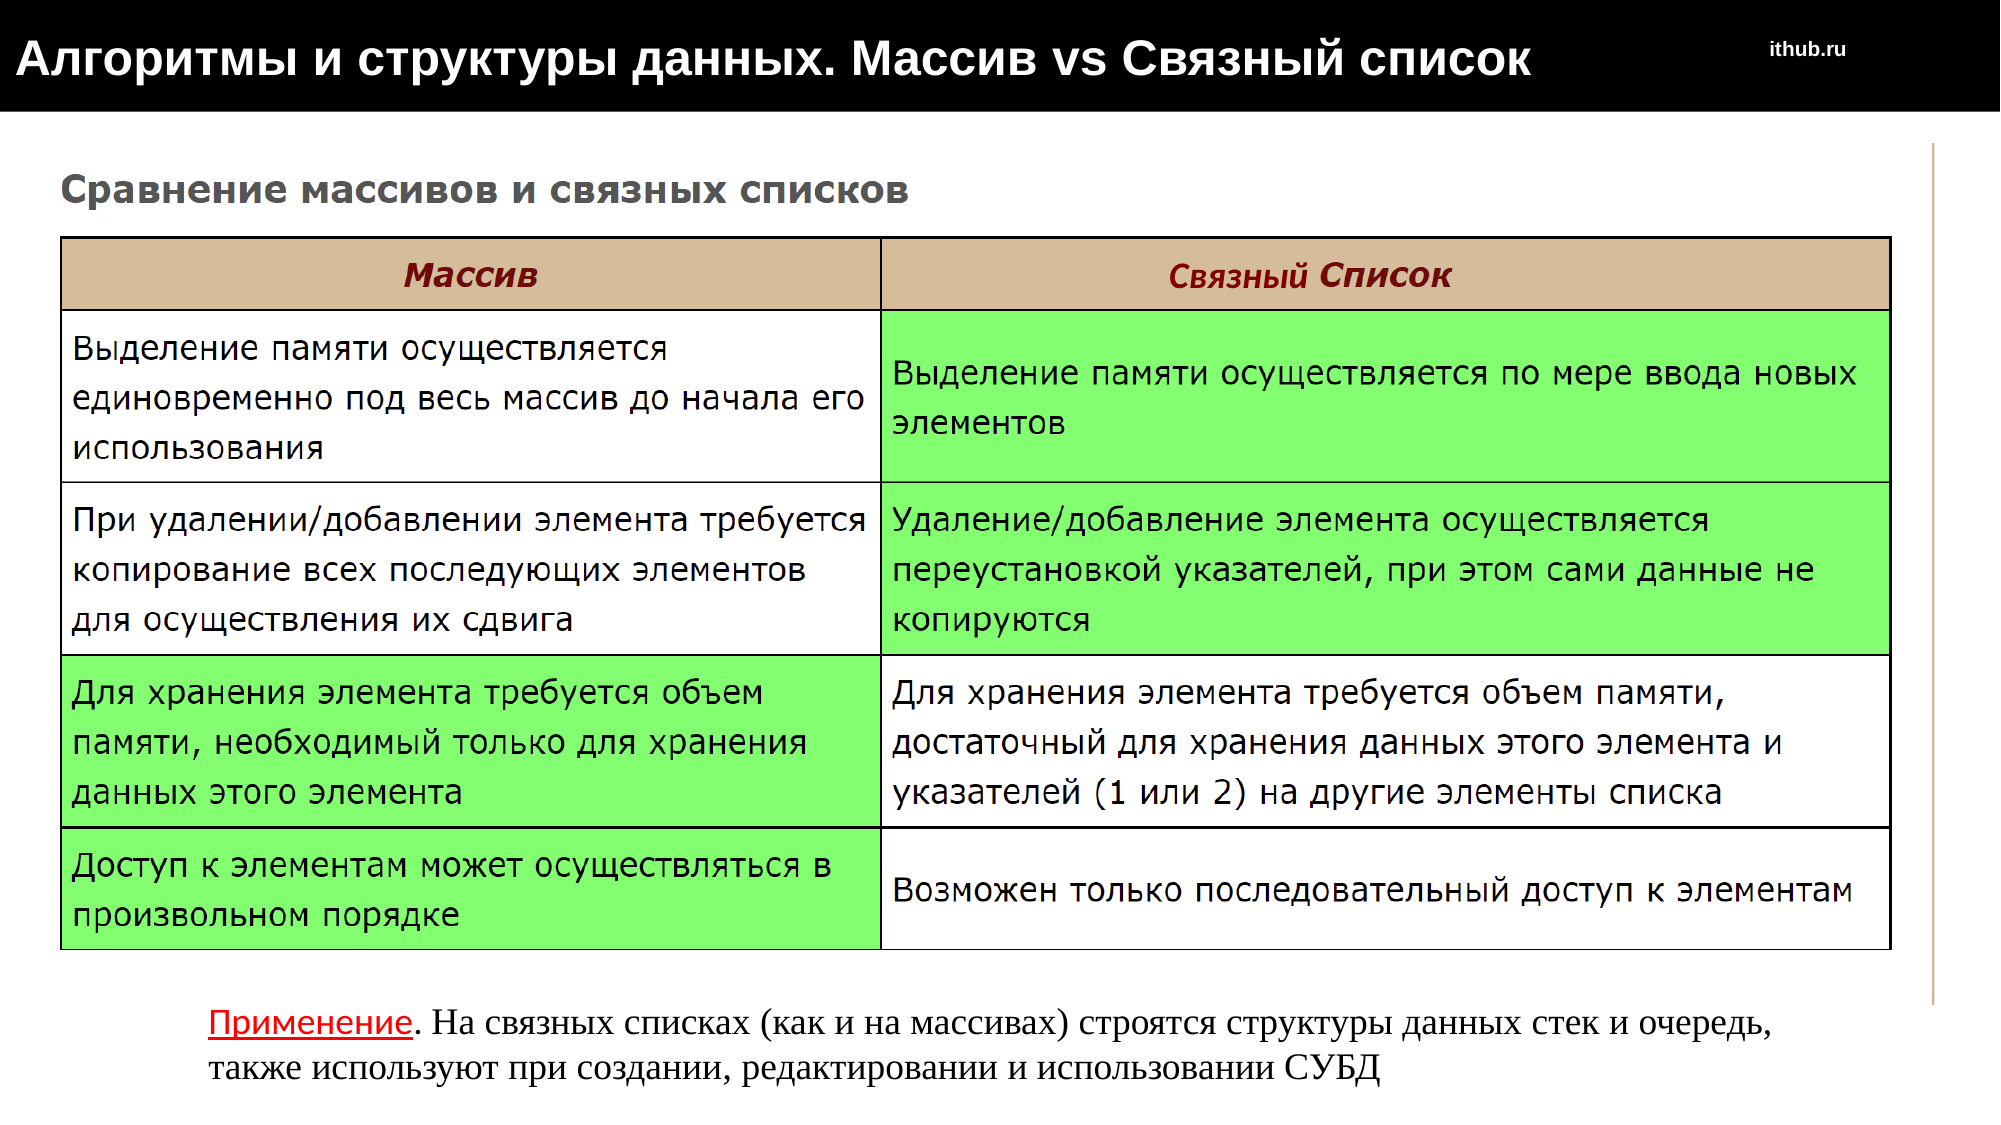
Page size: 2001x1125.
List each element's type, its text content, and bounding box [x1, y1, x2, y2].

picture [47, 143, 1935, 1005]
text_box Алгоритмы и структуры данных. Массив vs Связный список [0, 0, 2000, 113]
text_box ithub.ru [1754, 27, 2000, 68]
text_box Применение. На связных списках (как и на массивах) строятся структуры данных стек и очередь, также используют при создании, редактировании и использовании СУБД [193, 1005, 1807, 1095]
